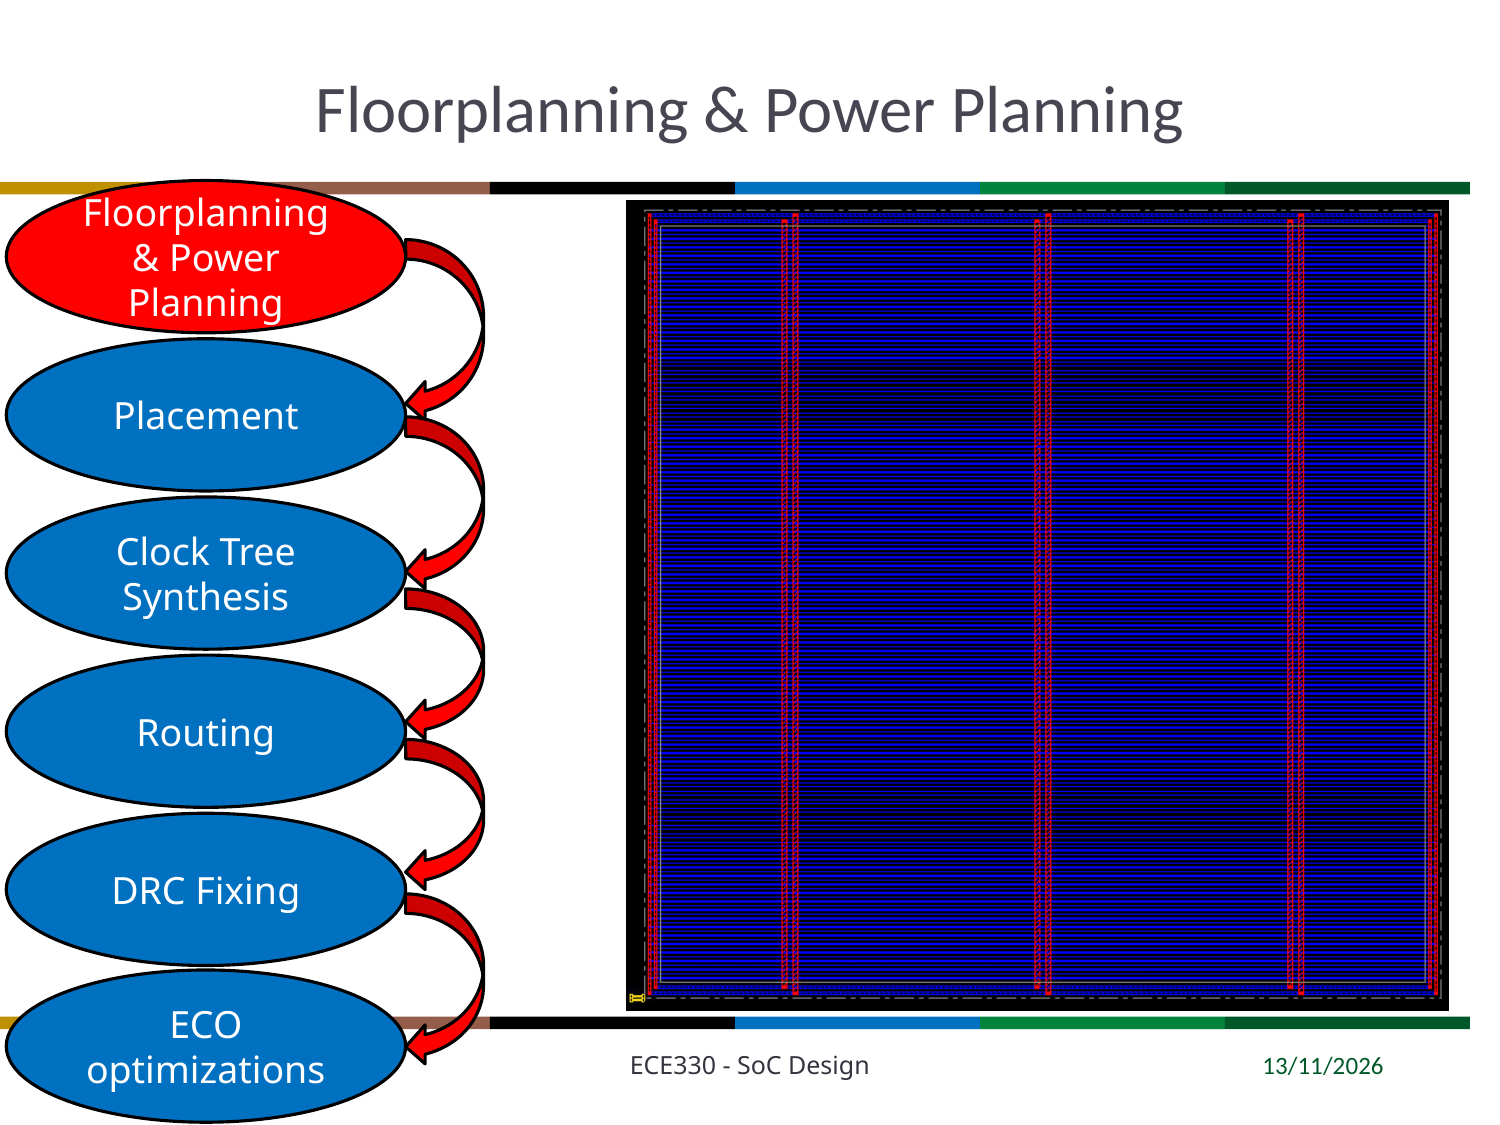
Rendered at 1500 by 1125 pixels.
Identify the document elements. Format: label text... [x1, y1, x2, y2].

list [626, 200, 1449, 1011]
text_box [404, 587, 486, 739]
text_box Routing [4, 653, 408, 809]
text_box DRC Fixing [4, 811, 408, 968]
text_box ECO optimizations [4, 968, 407, 1124]
text_box [404, 737, 486, 892]
text_box [404, 415, 486, 589]
text_box [404, 238, 486, 417]
text_box Placement [4, 337, 408, 493]
title Floorplanning & Power Planning [75, 24, 1425, 188]
text_box Clock Tree Synthesis [4, 495, 407, 651]
text_box [404, 892, 486, 1066]
text_box Floorplanning & Power Planning [4, 178, 407, 335]
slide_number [1247, 1042, 1426, 1103]
footer ECE330 - SoC Design [347, 1042, 1158, 1103]
